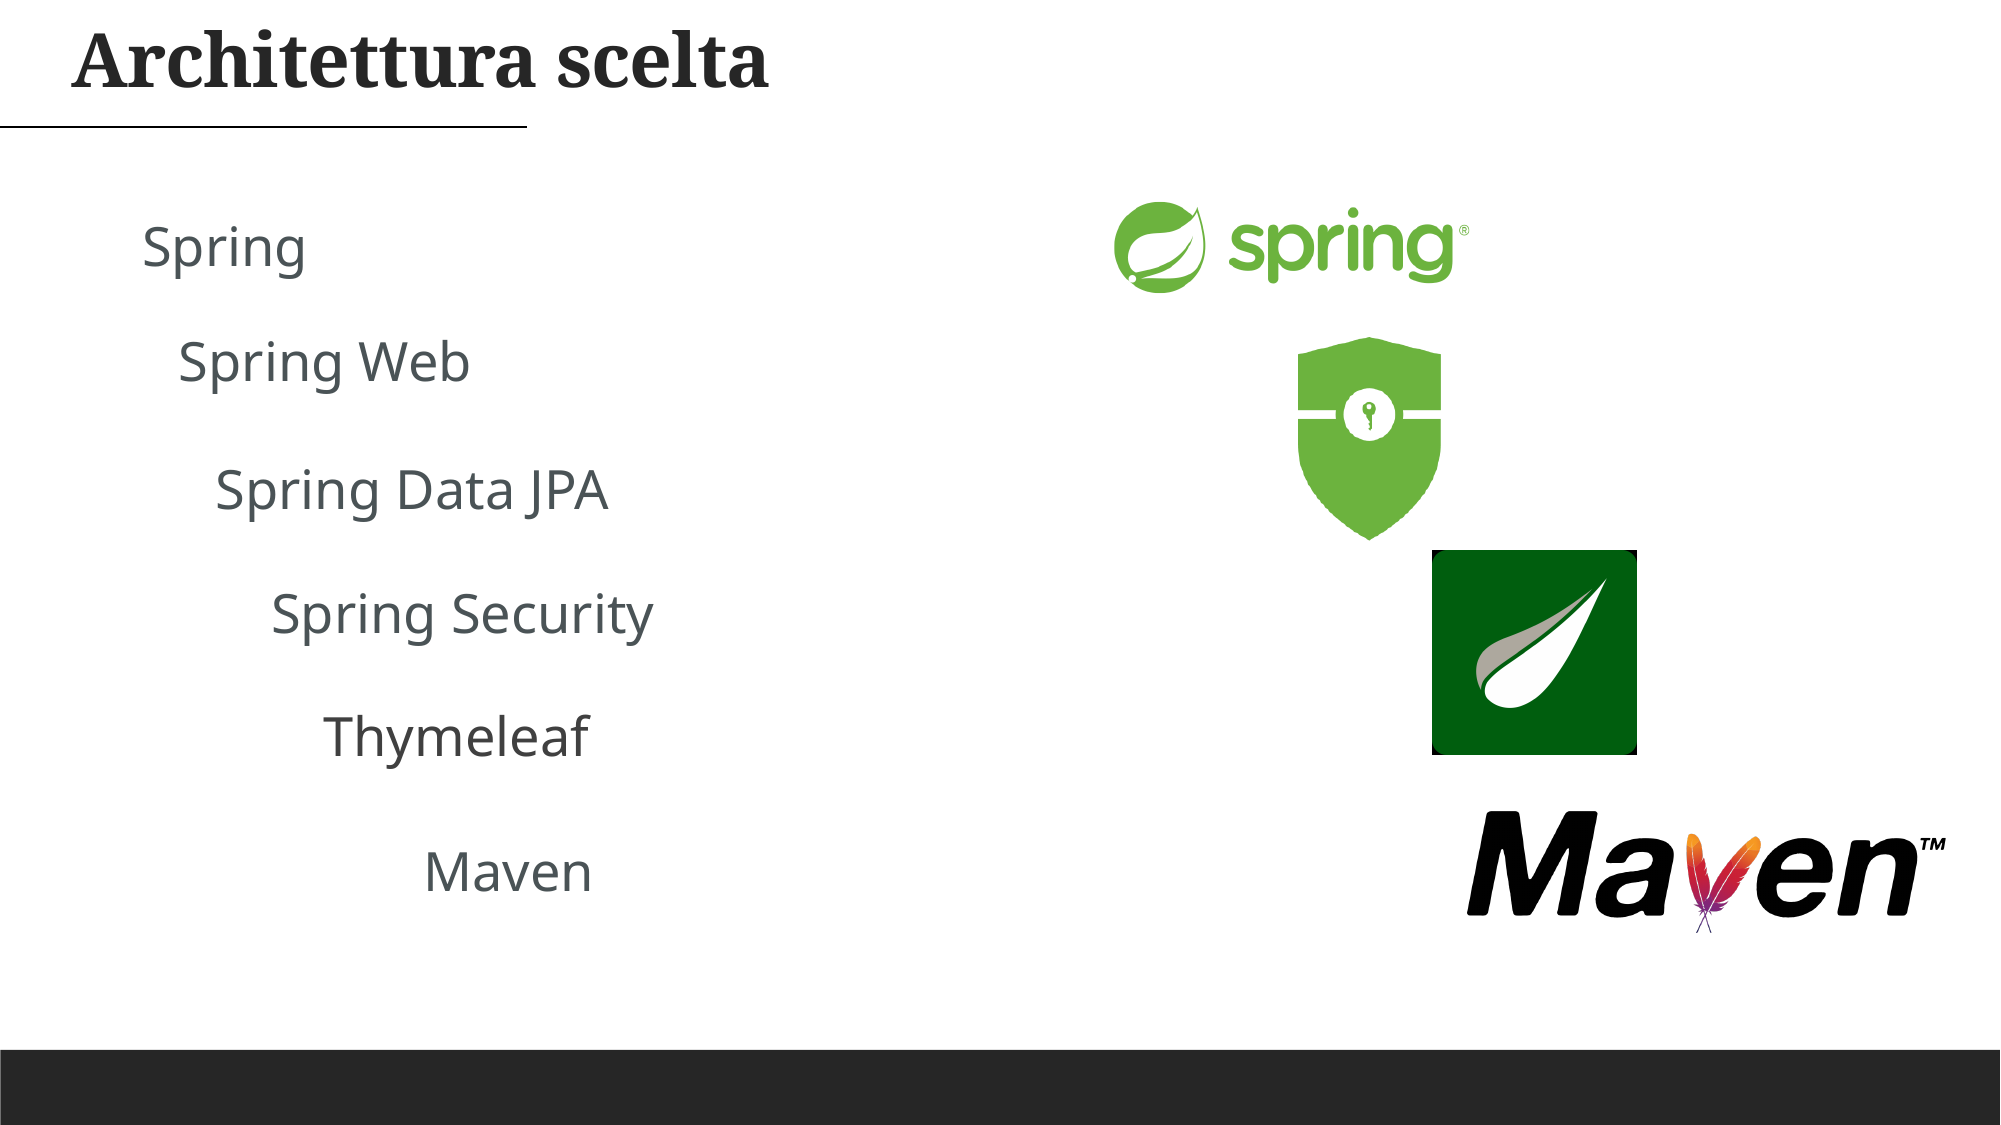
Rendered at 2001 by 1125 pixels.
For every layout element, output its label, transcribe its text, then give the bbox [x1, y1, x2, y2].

text_box Spring Web [90, 319, 588, 400]
text_box Spring Data JPA [127, 448, 778, 528]
text_box Architettura scelta [56, 15, 1058, 111]
text_box Spring [53, 204, 981, 285]
text_box Spring Security [182, 571, 833, 652]
text_box Maven [334, 829, 985, 910]
picture [1457, 807, 1950, 933]
text_box Thymeleaf [308, 695, 806, 775]
picture [984, 92, 1637, 755]
